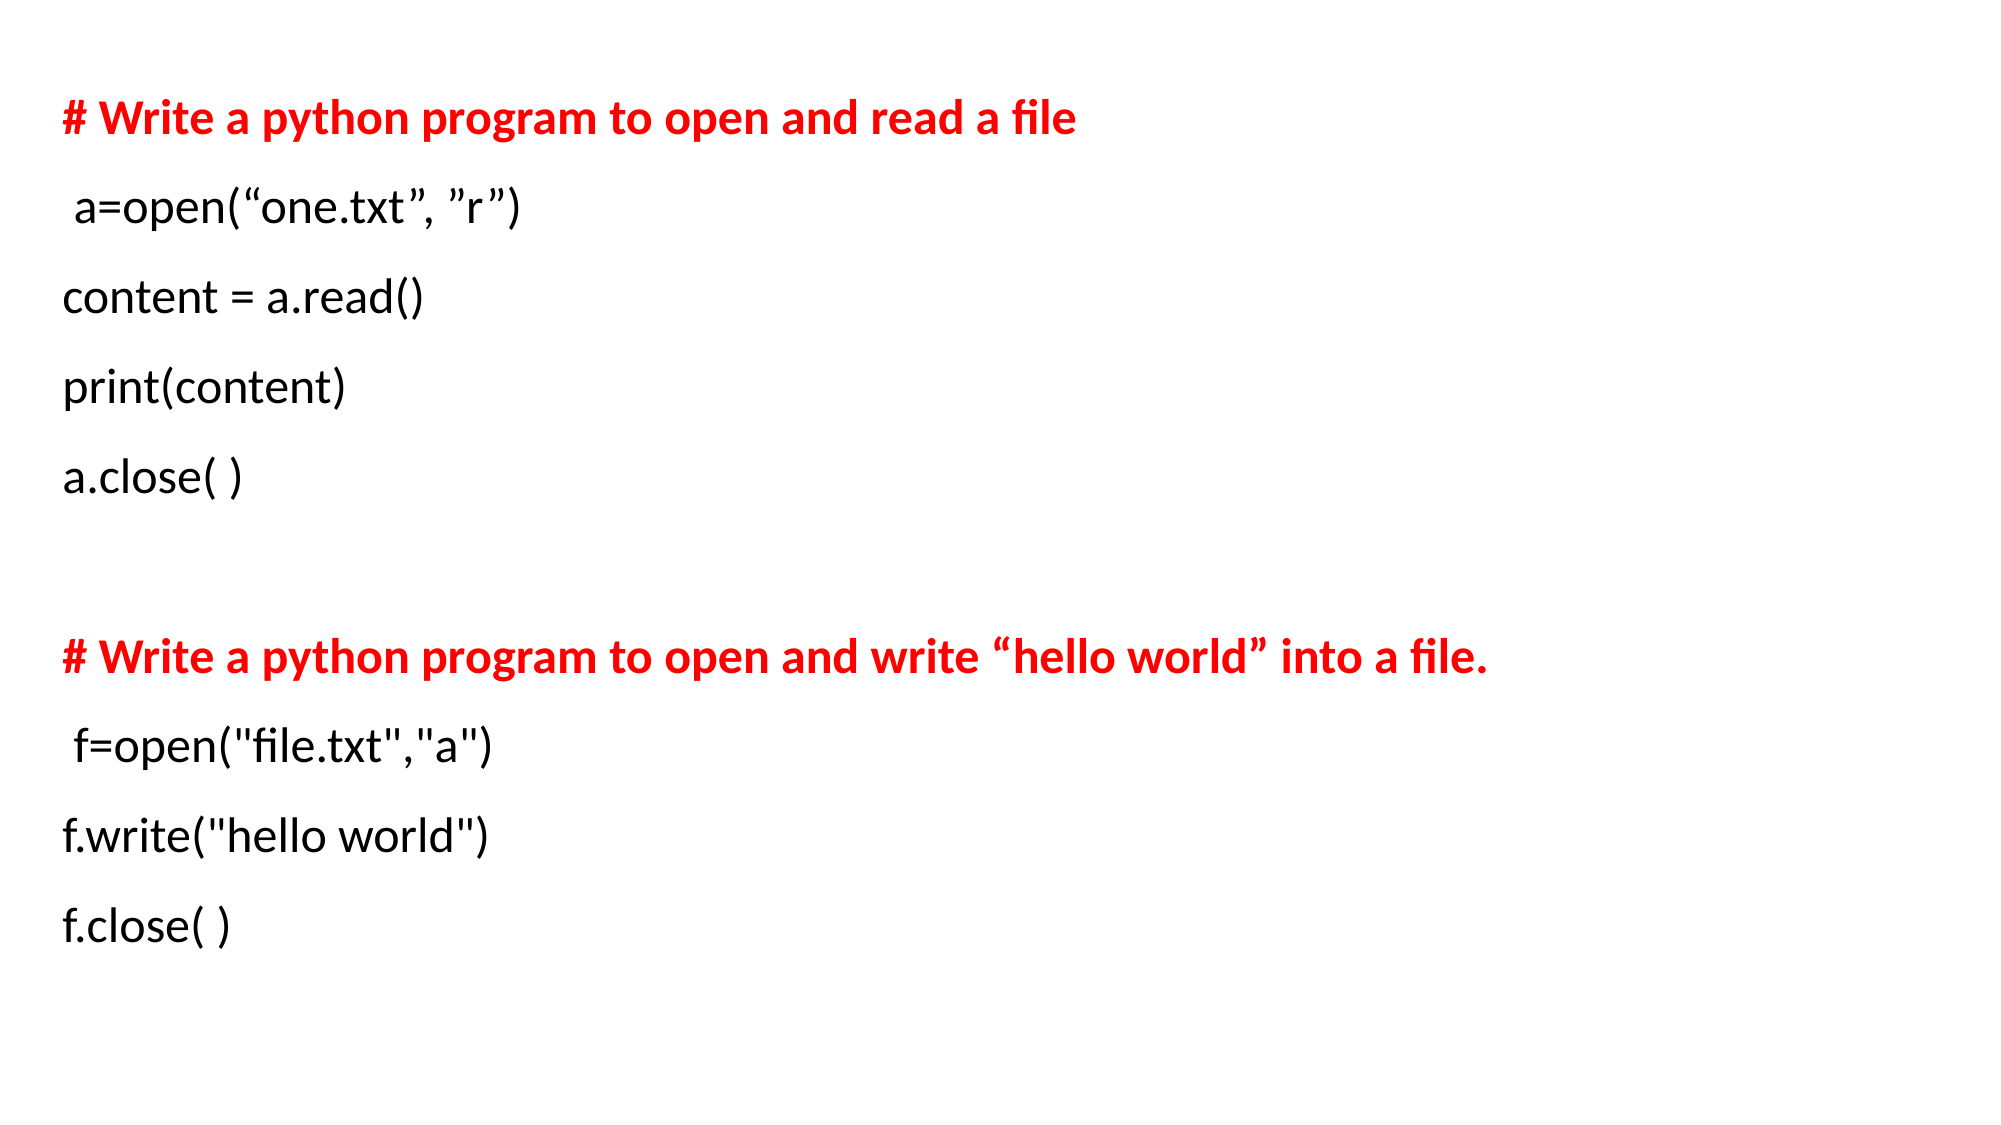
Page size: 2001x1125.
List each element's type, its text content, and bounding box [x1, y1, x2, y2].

text_box # Write a python program to open and read a file a=open(“one.txt”, ”r”) content = a.read() print(content) a.close( ) # Write a python program to open and write “hello world” into a file. f=open("file.txt","a") f.write("hello world") f.close( ) [47, 67, 1512, 960]
